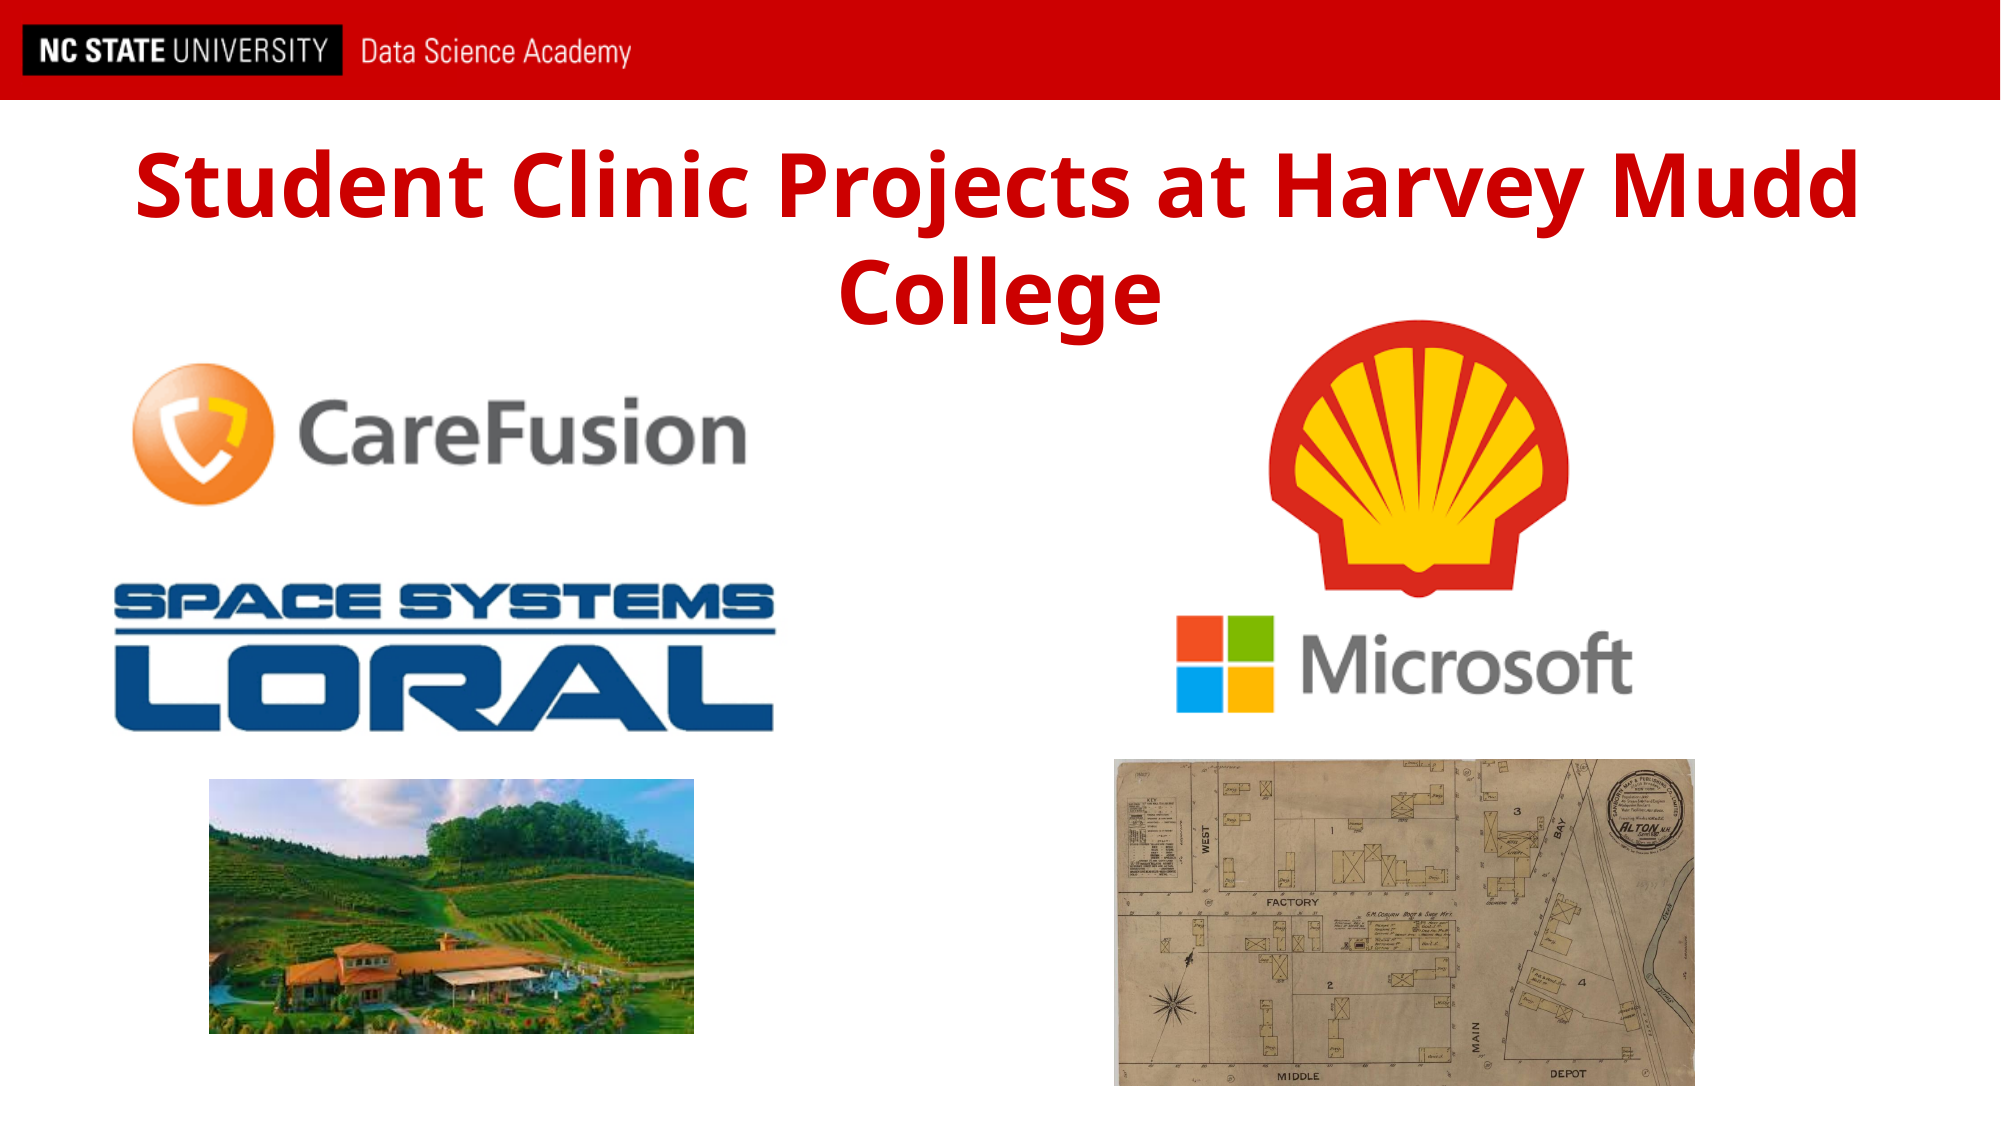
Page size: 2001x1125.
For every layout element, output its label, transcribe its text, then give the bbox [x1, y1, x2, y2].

picture [53, 317, 850, 746]
picture [208, 779, 694, 1035]
title Student Clinic Projects at Harvey Mudd College [99, 147, 1900, 323]
picture [0, 0, 2001, 100]
picture [1113, 318, 1695, 1086]
